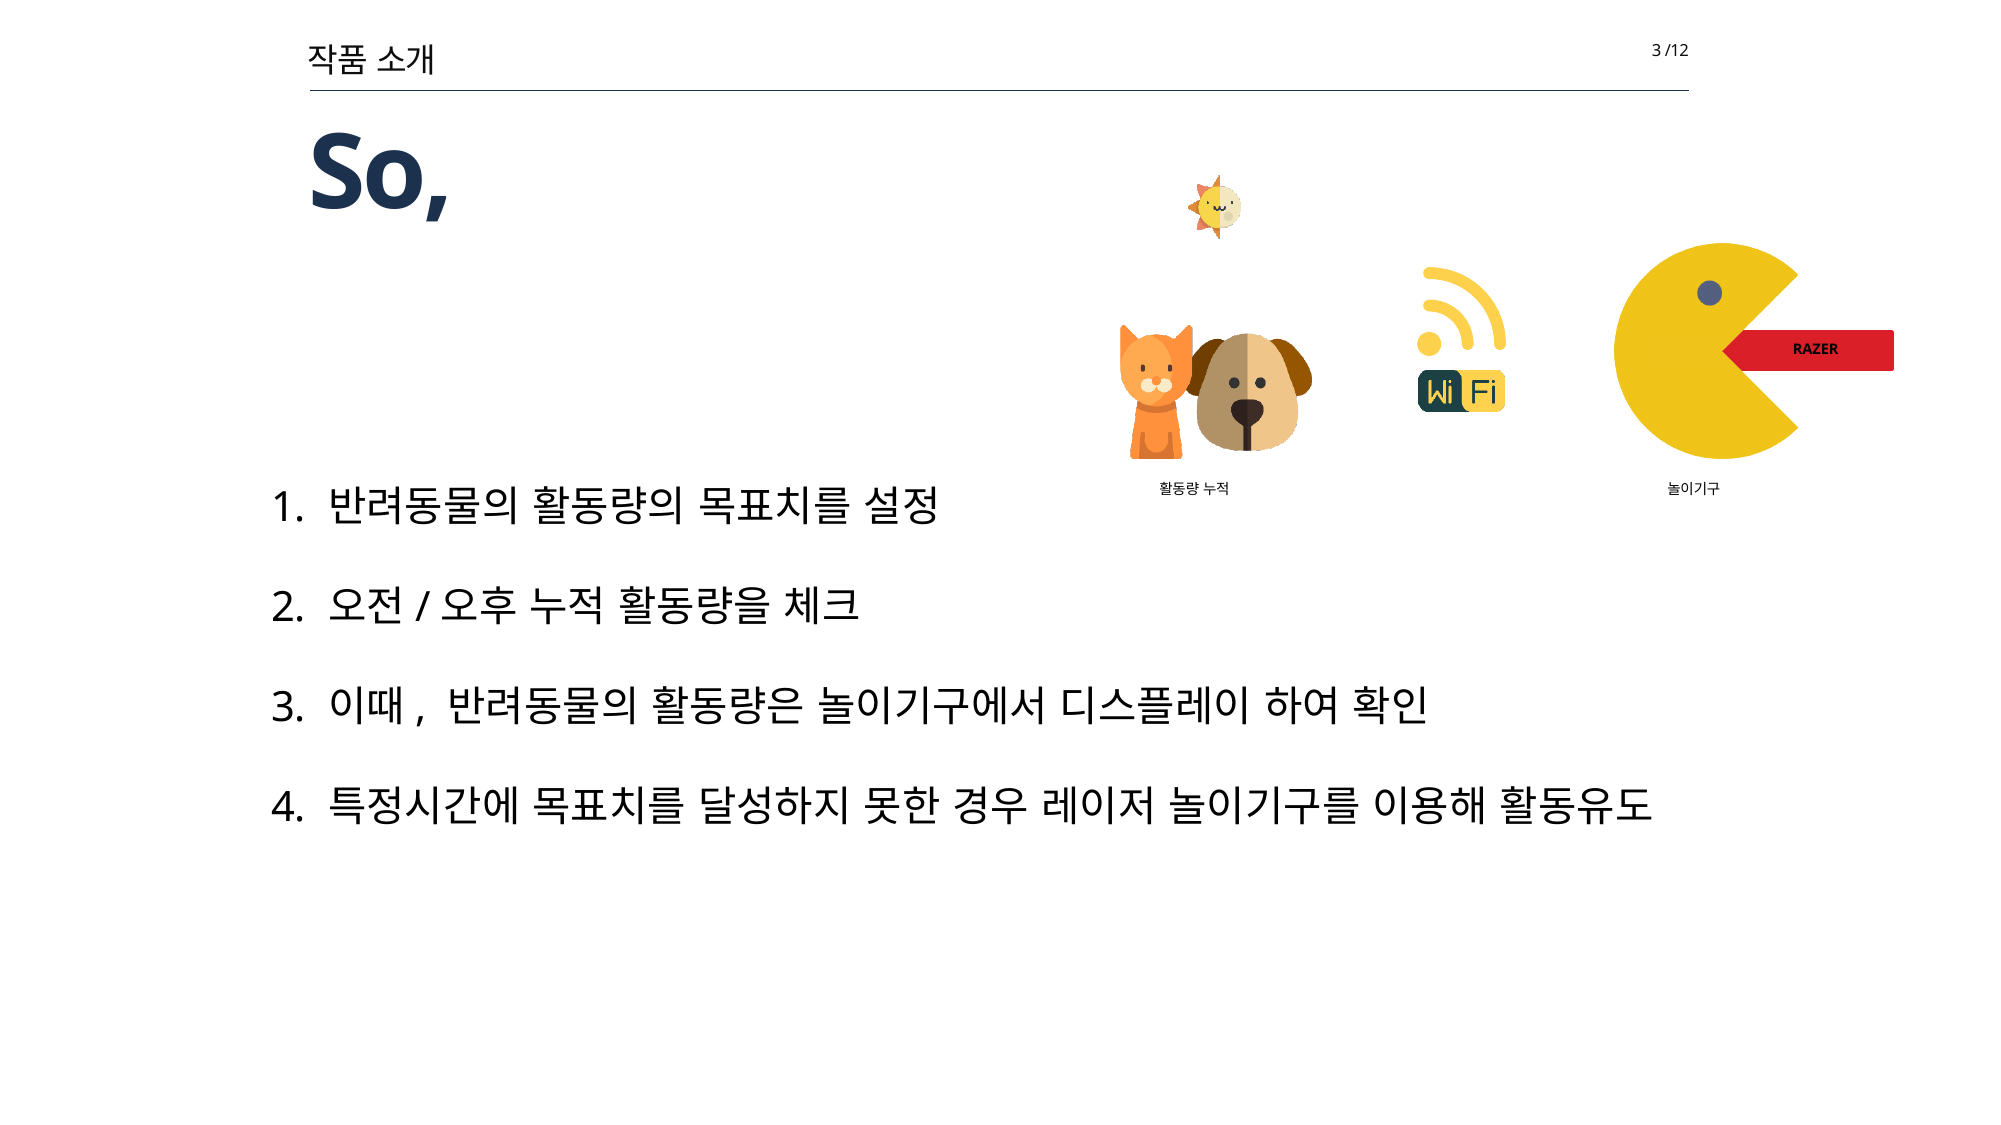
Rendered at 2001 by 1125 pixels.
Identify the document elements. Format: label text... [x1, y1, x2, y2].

text_box 작품 소개 [293, 31, 553, 87]
text_box 3 /12 [1443, 32, 1704, 70]
title So, [293, 119, 1441, 215]
text_box 반려동물의 활동량의 목표치를 설정 오전/오후 누적 활동량을 체크 이때, 반려동물의 활동량은 놀이기구에서 디스플레이 하여 확인 특정시간에 목표치를 달성하지 못한 경우 레이저 놀이기구를 이용해 활동유도 [216, 472, 1761, 838]
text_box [1091, 175, 1892, 510]
